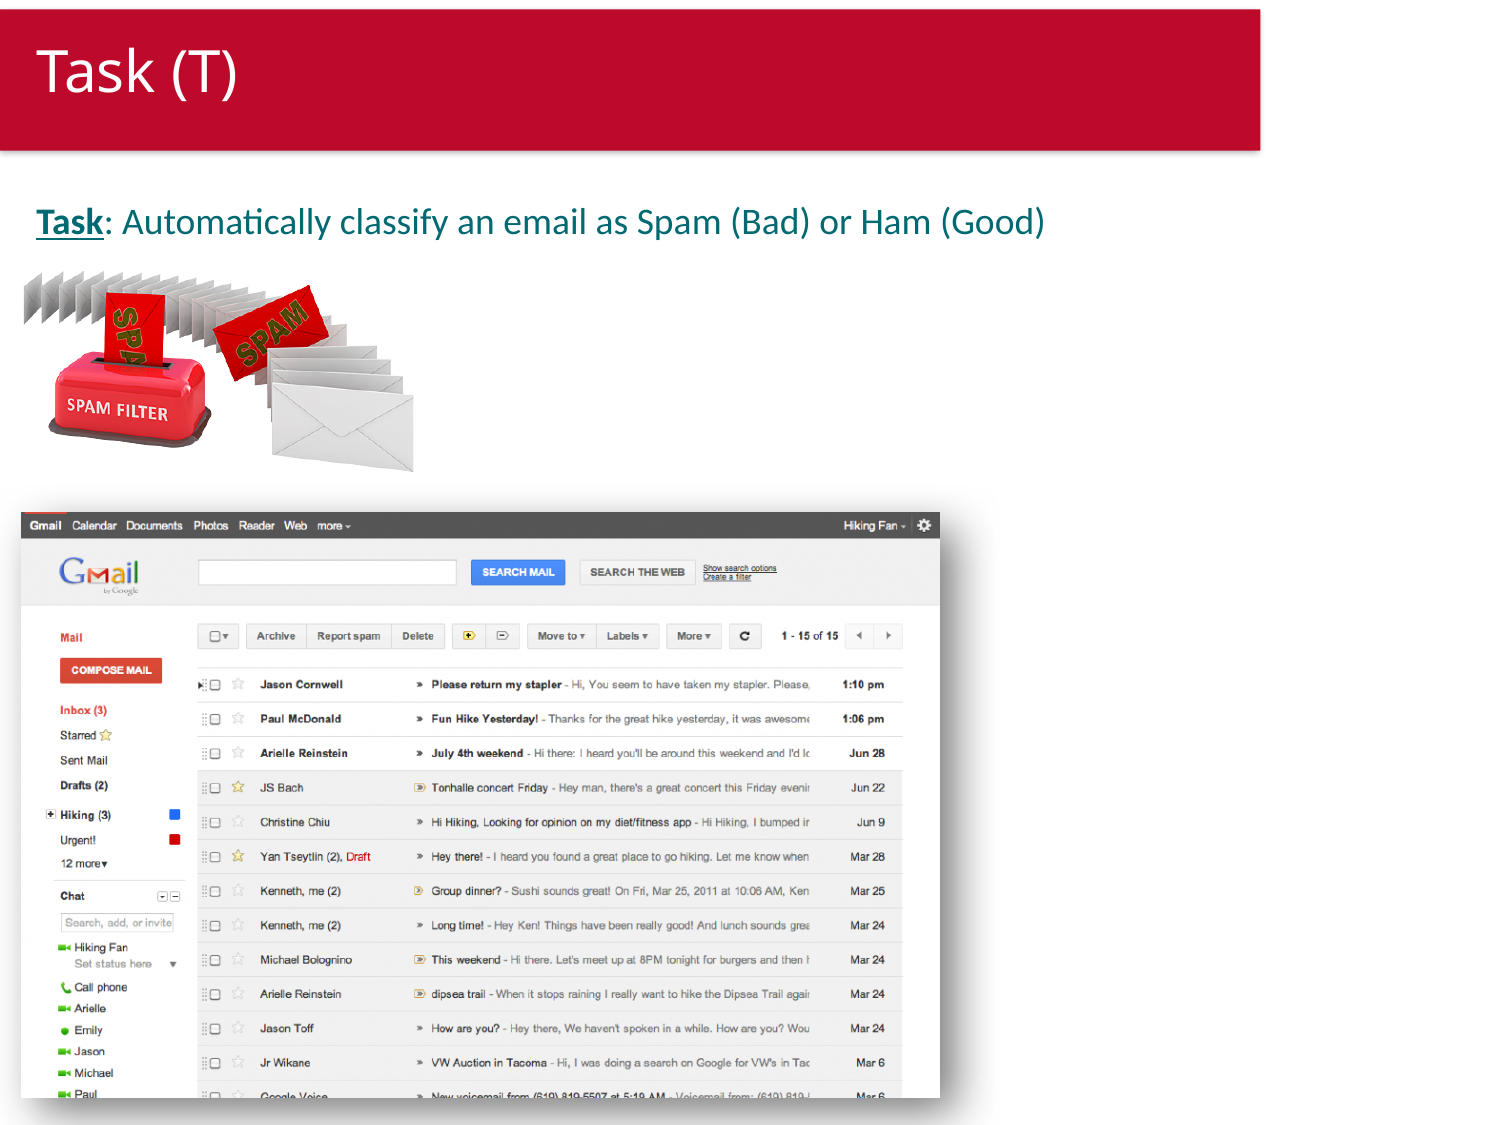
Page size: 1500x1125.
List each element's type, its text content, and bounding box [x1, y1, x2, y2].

picture [21, 512, 940, 1099]
picture [0, 257, 481, 487]
title [75, 45, 1425, 233]
text_box [0, 9, 1261, 151]
text_box Task (T) [21, 27, 1261, 112]
text_box Task: Automatically classify an email as Spam (Bad) or Ham (Good) [21, 190, 1346, 250]
